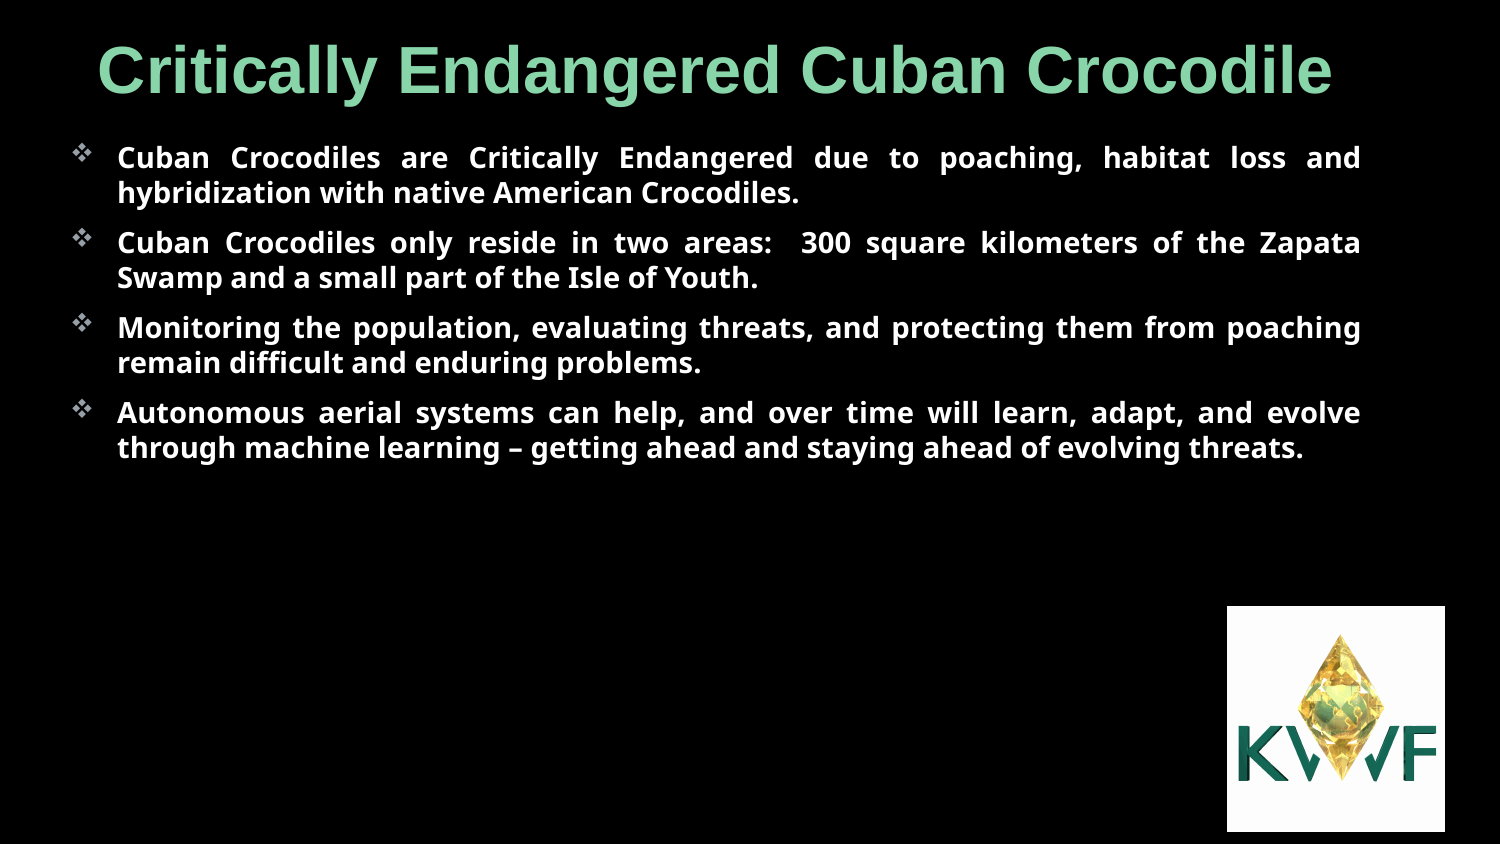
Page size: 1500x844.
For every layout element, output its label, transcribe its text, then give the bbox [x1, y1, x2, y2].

text_box Cuban Crocodiles are Critically Endangered due to poaching, habitat loss and hybridization with native American Crocodiles. Cuban Crocodiles only reside in two areas: 300 square kilometers of the Zapata Swamp and a small part of the Isle of Youth. Monitoring the population, evaluating threats, and protecting them from poaching remain difficult and enduring problems. Autonomous aerial systems can help, and over time will learn, adapt, and evolve through machine learning – getting ahead and staying ahead of evolving threats. [55, 131, 1378, 815]
text_box Critically Endangered Cuban Crocodile [55, 18, 1378, 114]
picture [1227, 605, 1446, 832]
